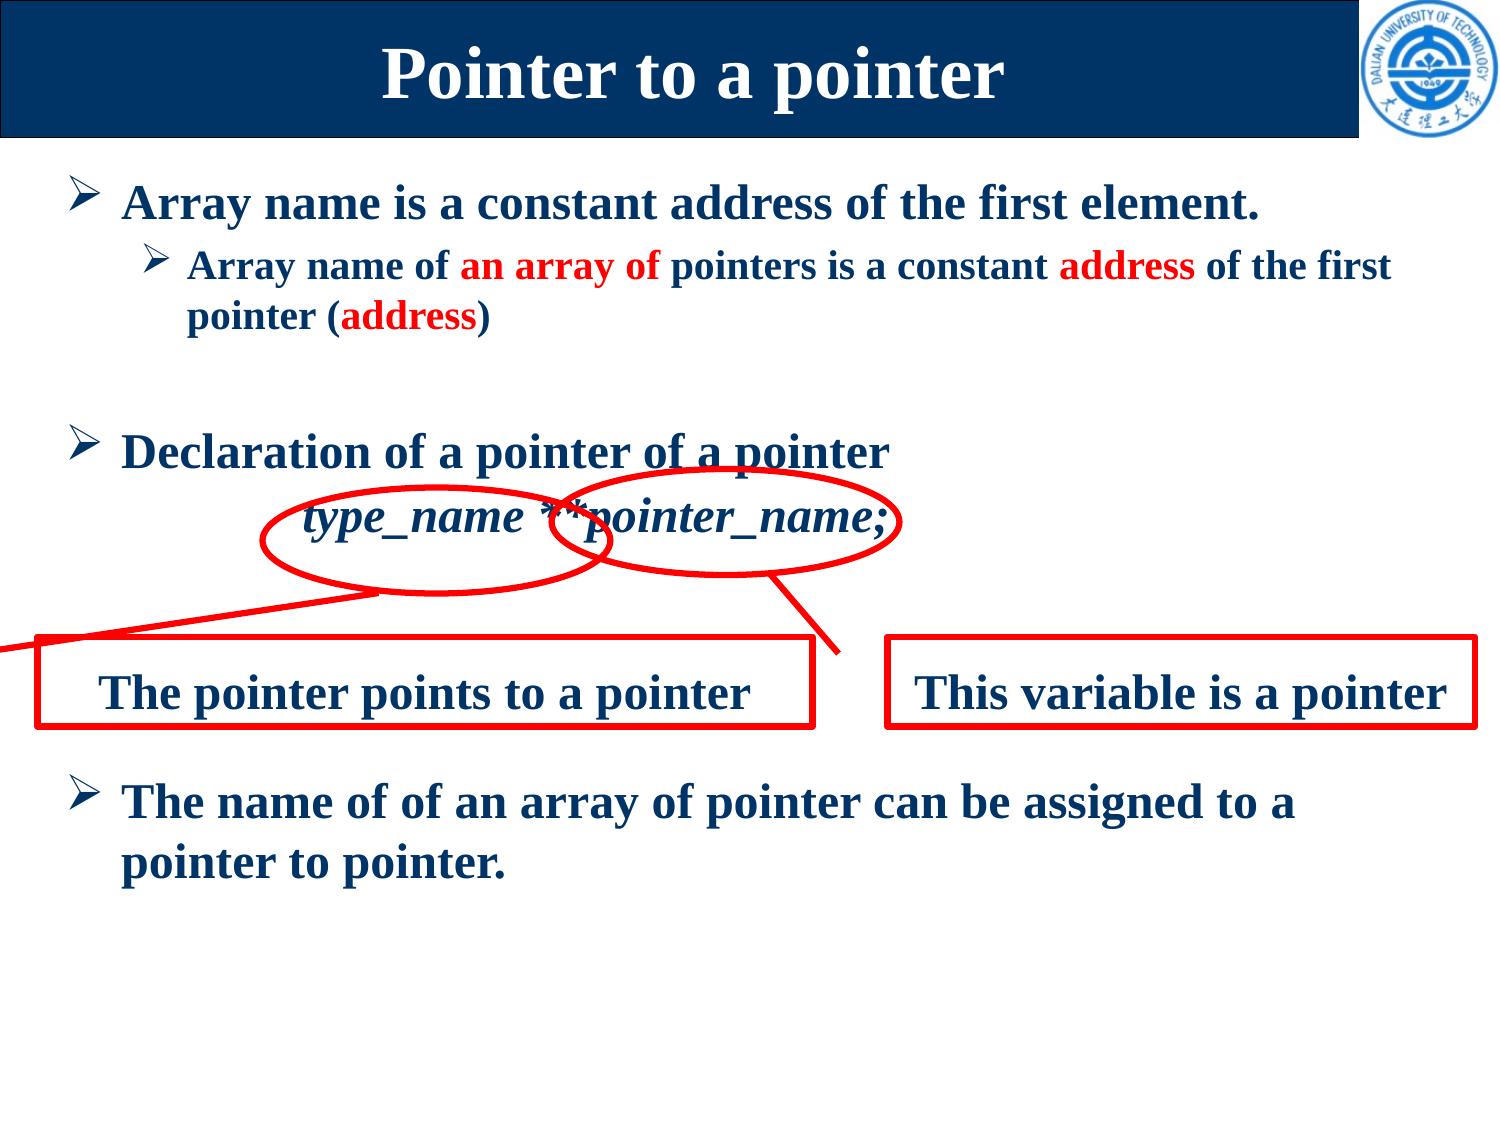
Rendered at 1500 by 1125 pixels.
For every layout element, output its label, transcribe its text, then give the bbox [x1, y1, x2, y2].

text_box [262, 487, 611, 594]
list Array name is a constant address of the first element. Array name of an array of pointers is a constant address of the first pointer (address) Declaration of a pointer of a pointer The name of of an array of pointer can be assigned to a pointer to pointer. [50, 162, 1463, 1088]
text_box This variable is a pointer [887, 636, 1475, 727]
text_box type_name **pointer_name; [287, 474, 645, 512]
text_box type_name **pointer_name; [806, 474, 906, 550]
text_box The pointer points to a pointer [0, 593, 813, 727]
text_box [563, 469, 900, 576]
picture [1359, 0, 1500, 138]
title Pointer to a pointer [37, 12, 1350, 125]
